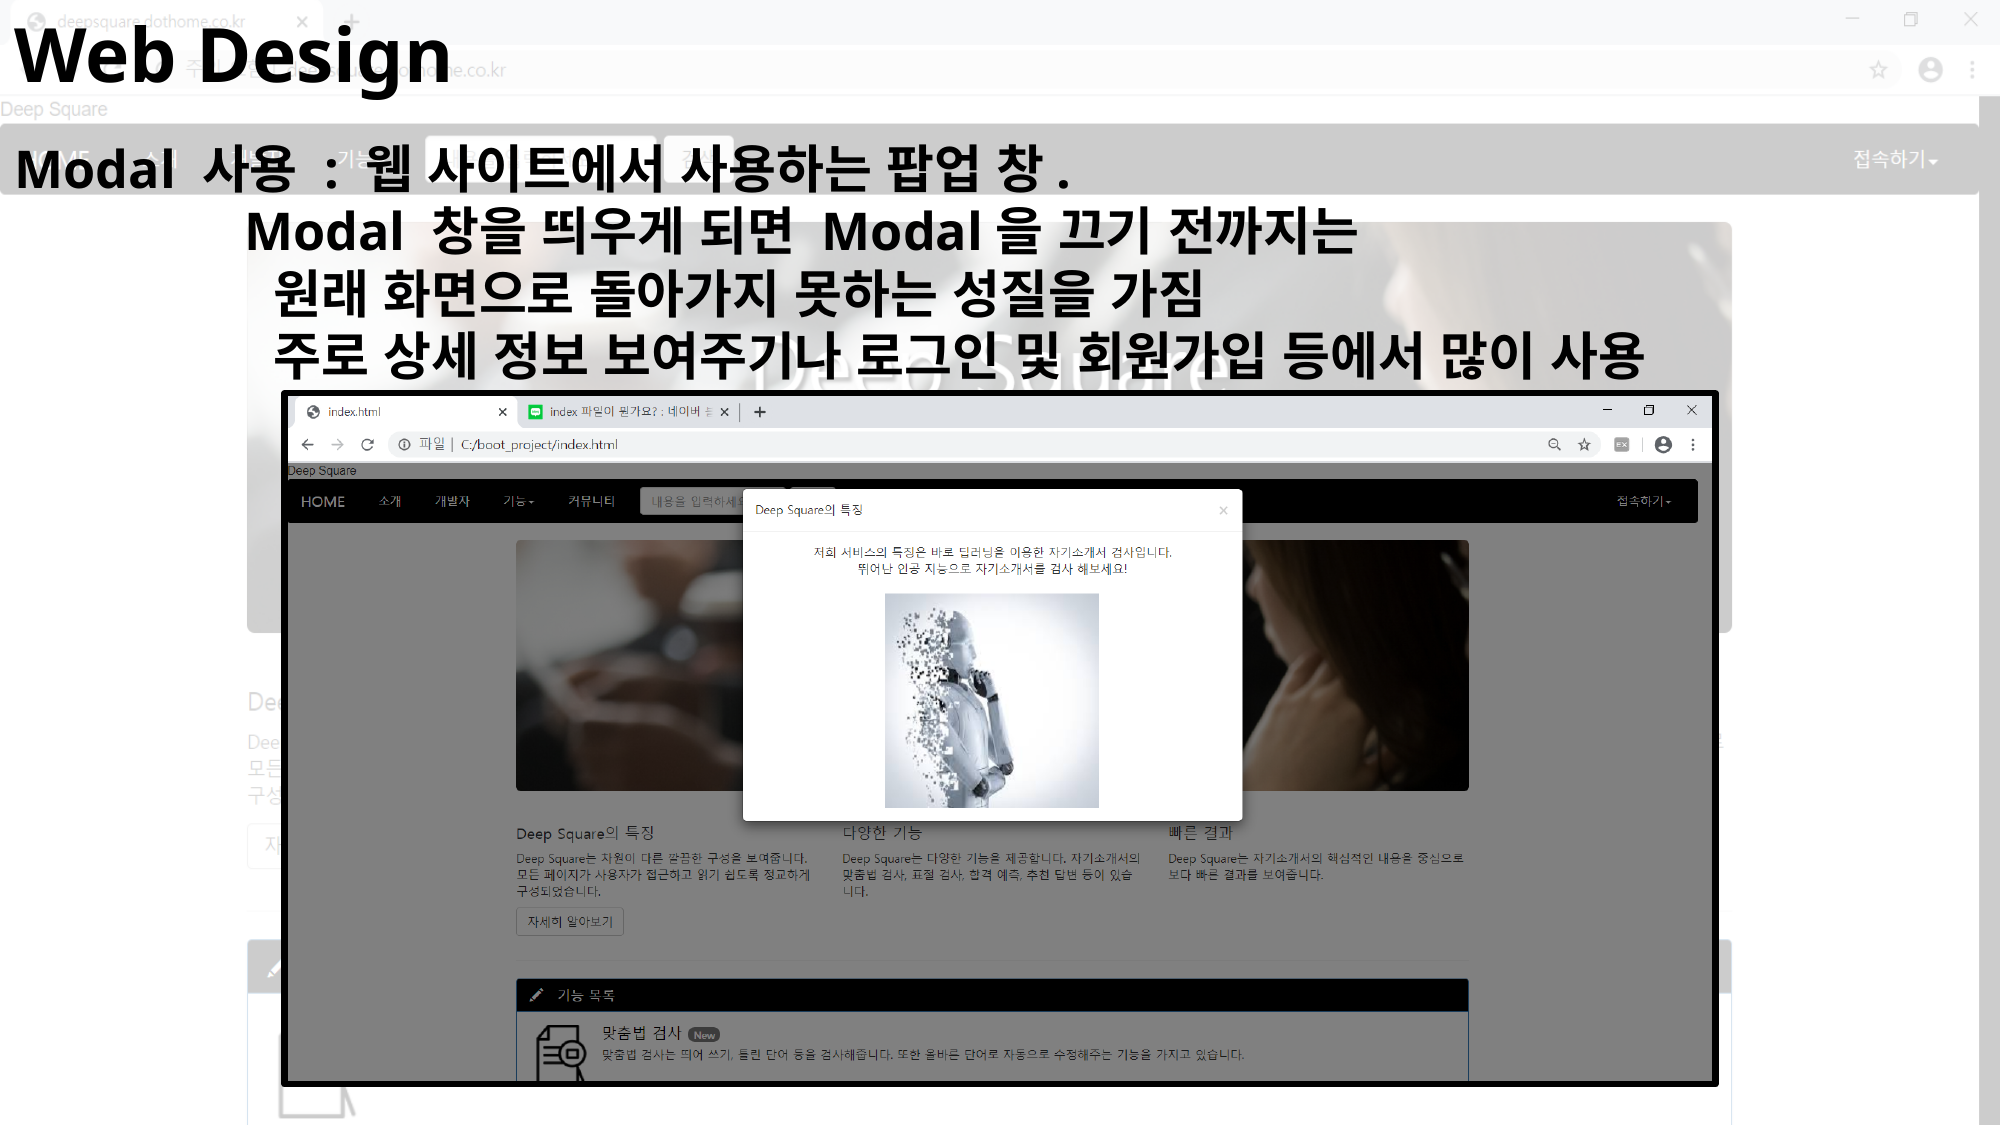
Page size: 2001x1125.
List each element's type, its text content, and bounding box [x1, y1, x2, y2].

text_box Web Design [0, 0, 2000, 105]
text_box Modal 사용 : 웹 사이트에서 사용하는 팝업 창. Modal 창을 띄우게 되면 Modal을 끄기 전까지는 원래 화면으로 돌아가지 못하는 성질을 가짐 주로 상세 정보 보여주기나 로그인 및 회원가입 등에서 많이 사용 [0, 128, 2000, 394]
picture [287, 396, 1713, 1082]
